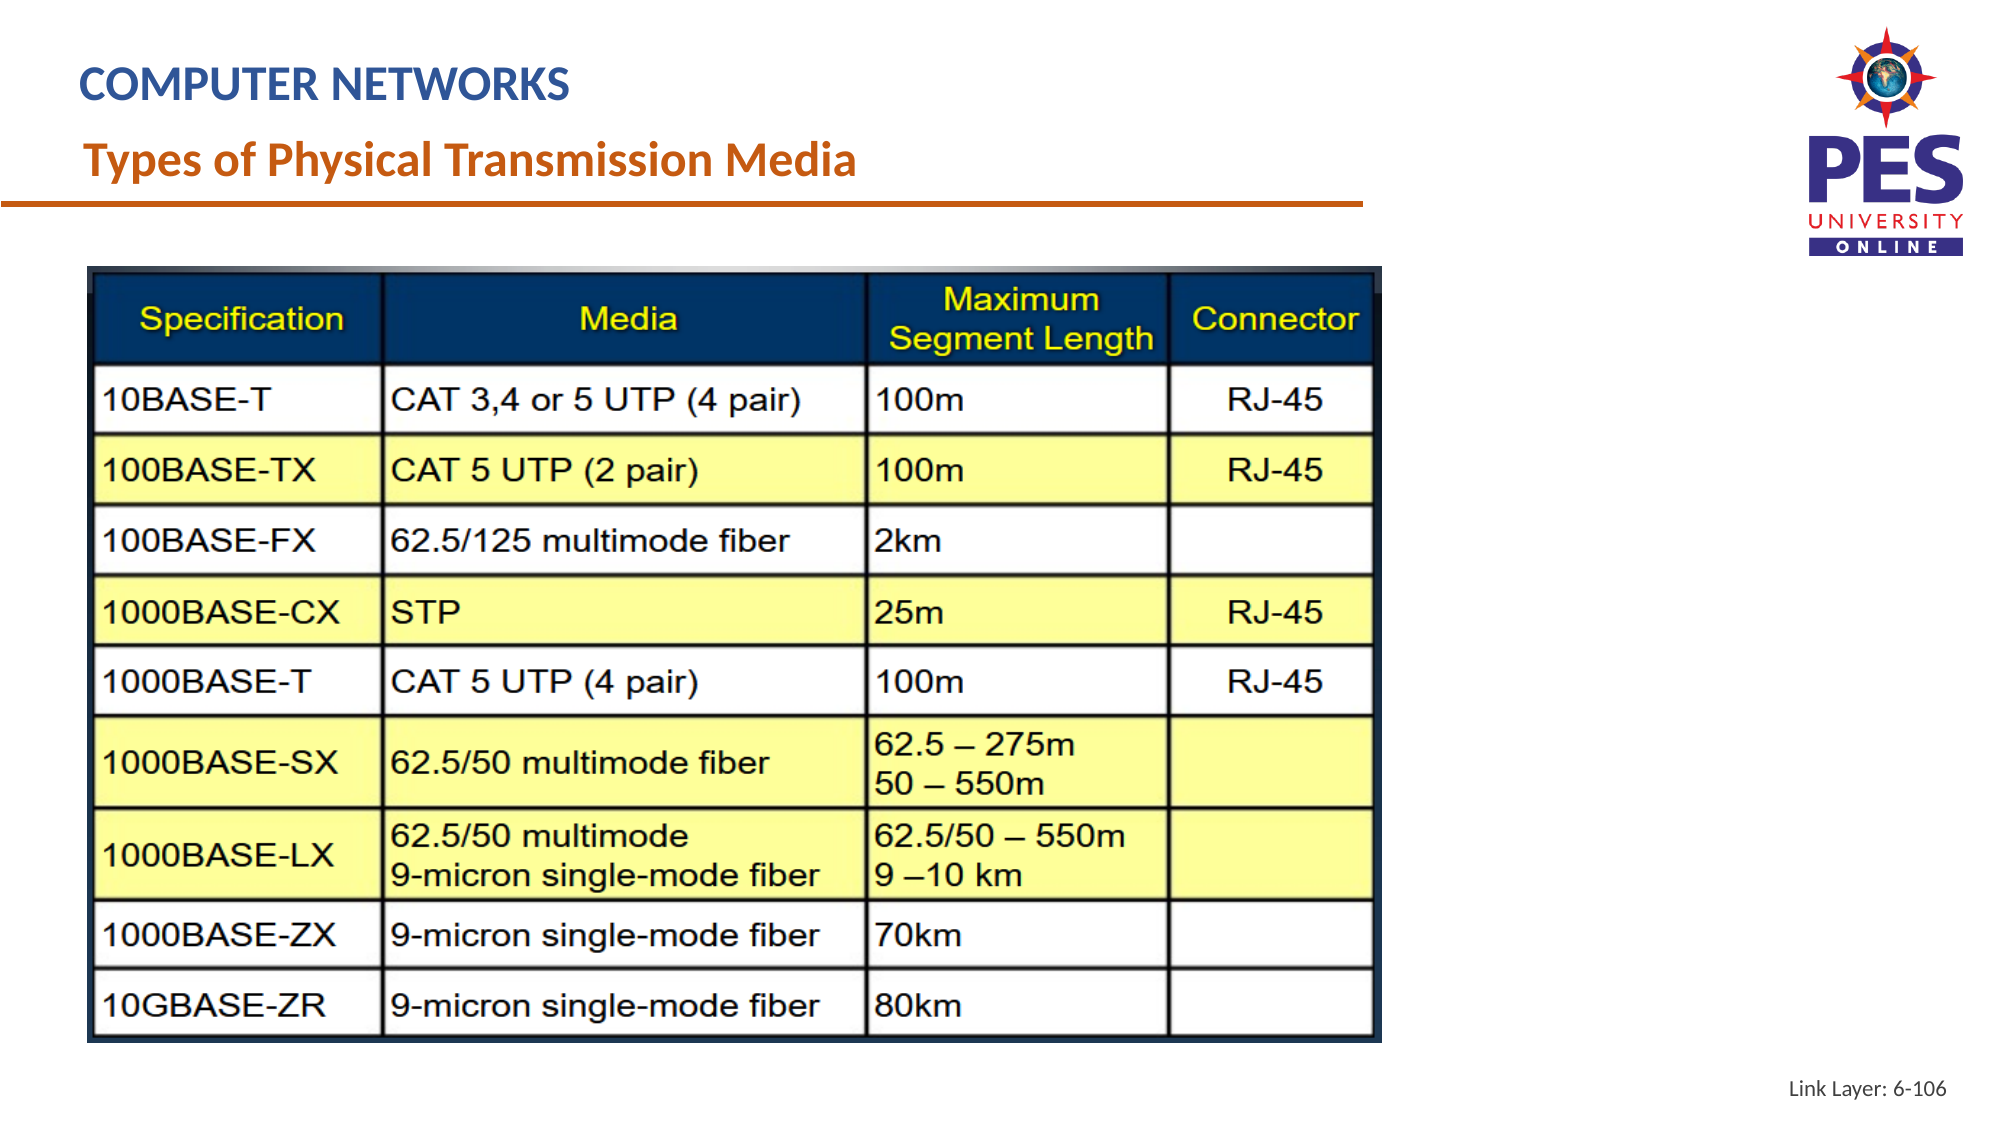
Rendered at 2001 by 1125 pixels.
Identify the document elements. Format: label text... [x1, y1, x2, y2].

text_box COMPUTER NETWORKS [64, 43, 1295, 119]
text_box [98, 251, 1392, 1057]
picture [1809, 26, 1963, 256]
text_box Types of Physical Transmission Media [68, 119, 873, 194]
picture [87, 266, 1382, 1043]
slide_number Link Layer: 6-106 [1512, 1056, 1963, 1117]
